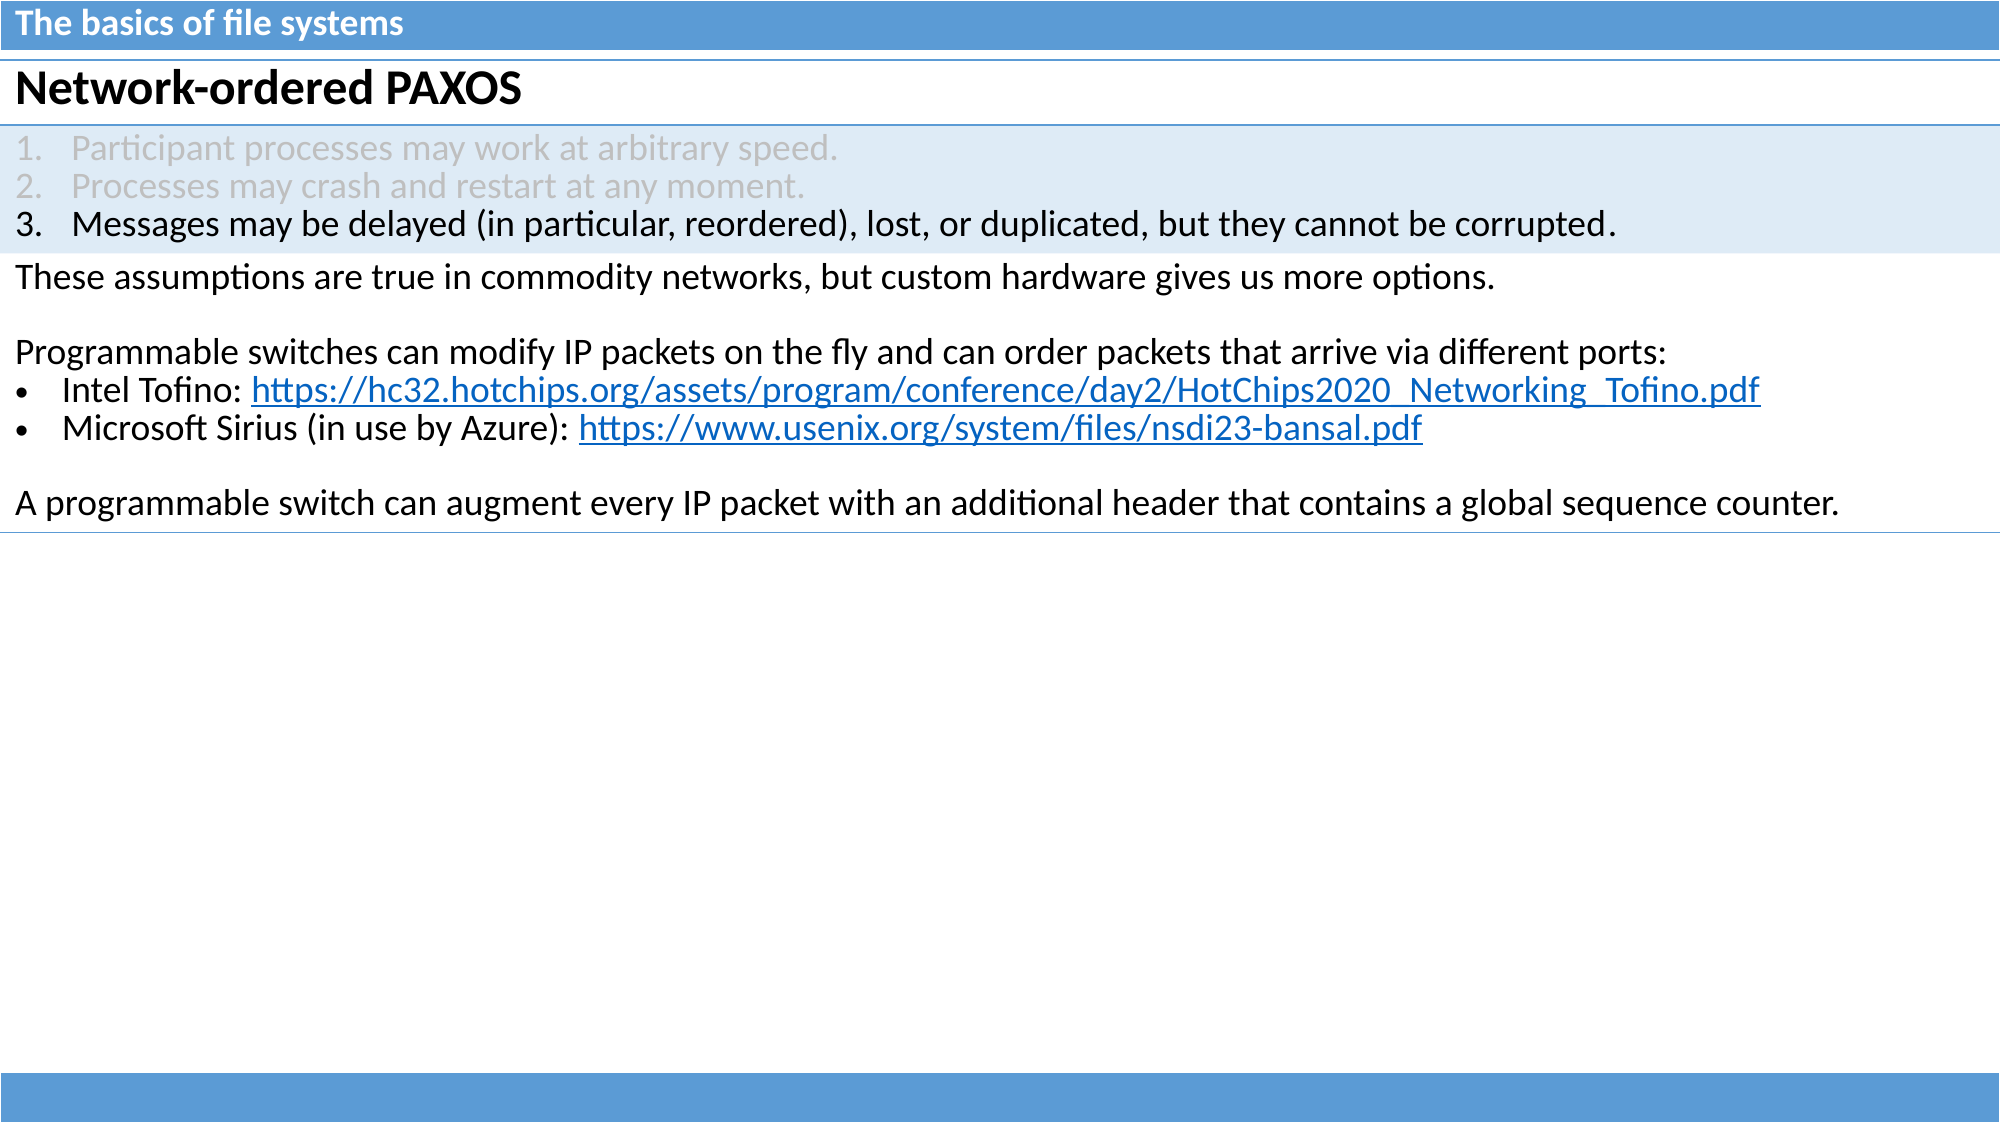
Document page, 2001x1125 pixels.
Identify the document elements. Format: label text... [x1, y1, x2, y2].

table_cell Participant processes may work at arbitrary speed. Processes may crash and restart at any moment. Messages may be delayed (in particular, reordered), lost, or duplicated, but they cannot be corrupted. [0, 126, 2000, 253]
table_header The basics of file systems [1, 1, 1999, 50]
table_header Network-ordered PAXOS [0, 61, 2000, 124]
table_header [1, 1073, 1999, 1122]
table_cell These assumptions are true in commodity networks, but custom hardware gives us more options. Programmable switches can modify IP packets on the fly and can order packets that arrive via different ports: Intel Tofino: https://hc32.hotchips.org/assets/program/conference/day2/HotChips2020_Networking_Tofino.pdf Microsoft Sirius (in use by Azure): https://www.usenix.org/system/files/nsdi23-bansal.pdf A programmable switch can augment every IP packet with an additional header that contains a global sequence counter. [0, 253, 2000, 532]
